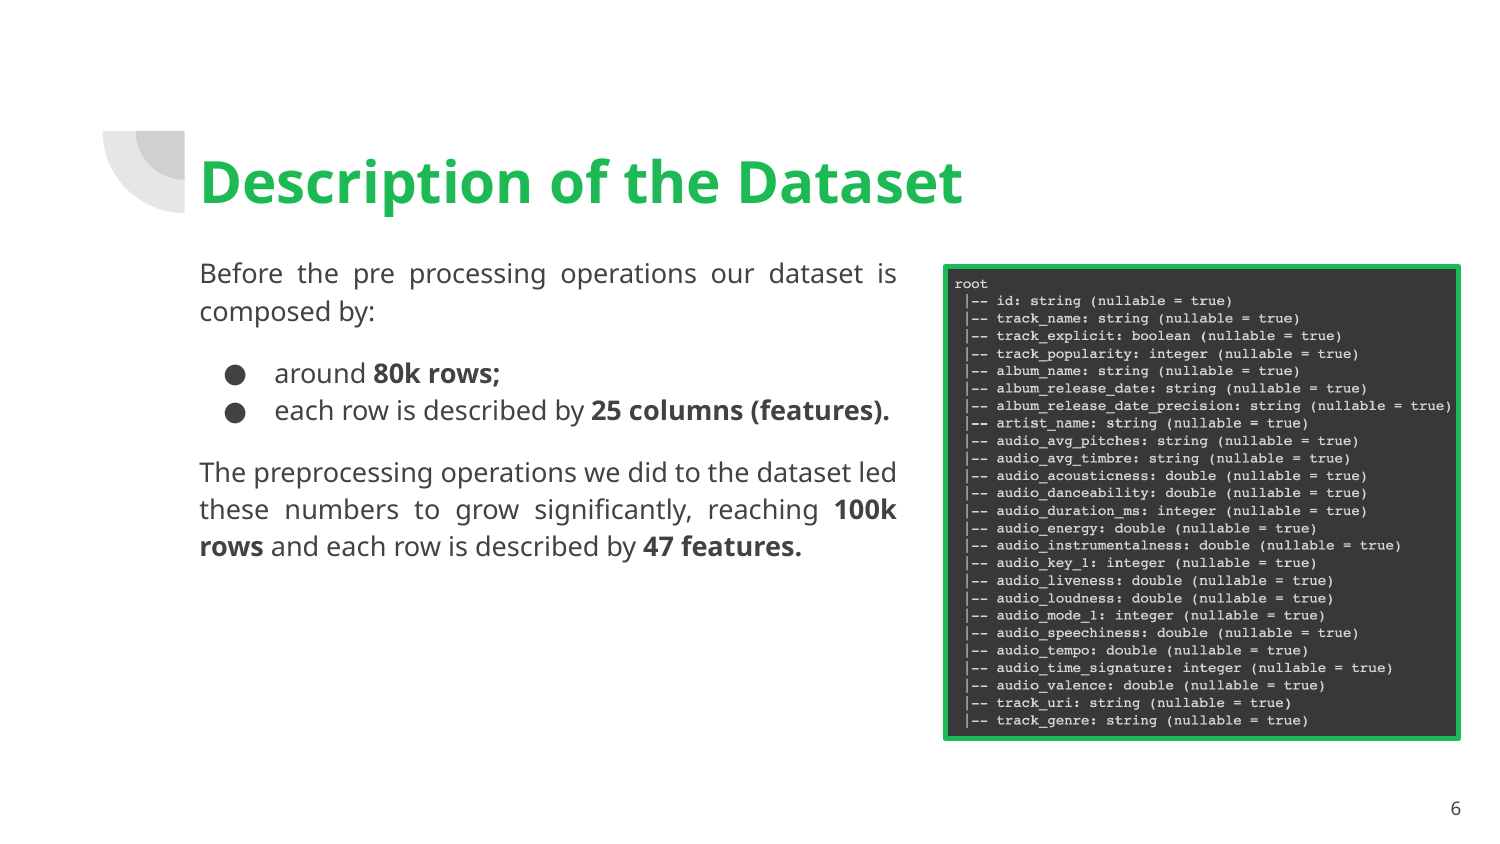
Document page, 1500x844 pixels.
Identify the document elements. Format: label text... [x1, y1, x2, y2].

slide_number ‹#› [1386, 777, 1477, 842]
picture [947, 268, 1457, 737]
list Before the pre processing operations our dataset is composed by: around 80k rows; each row is described by 25 columns (features). The preprocessing operations we did to the dataset led these numbers to grow significantly, reaching 100k rows and each row is described by 47 features. [184, 236, 912, 769]
title Description of the Dataset [184, 130, 1081, 213]
